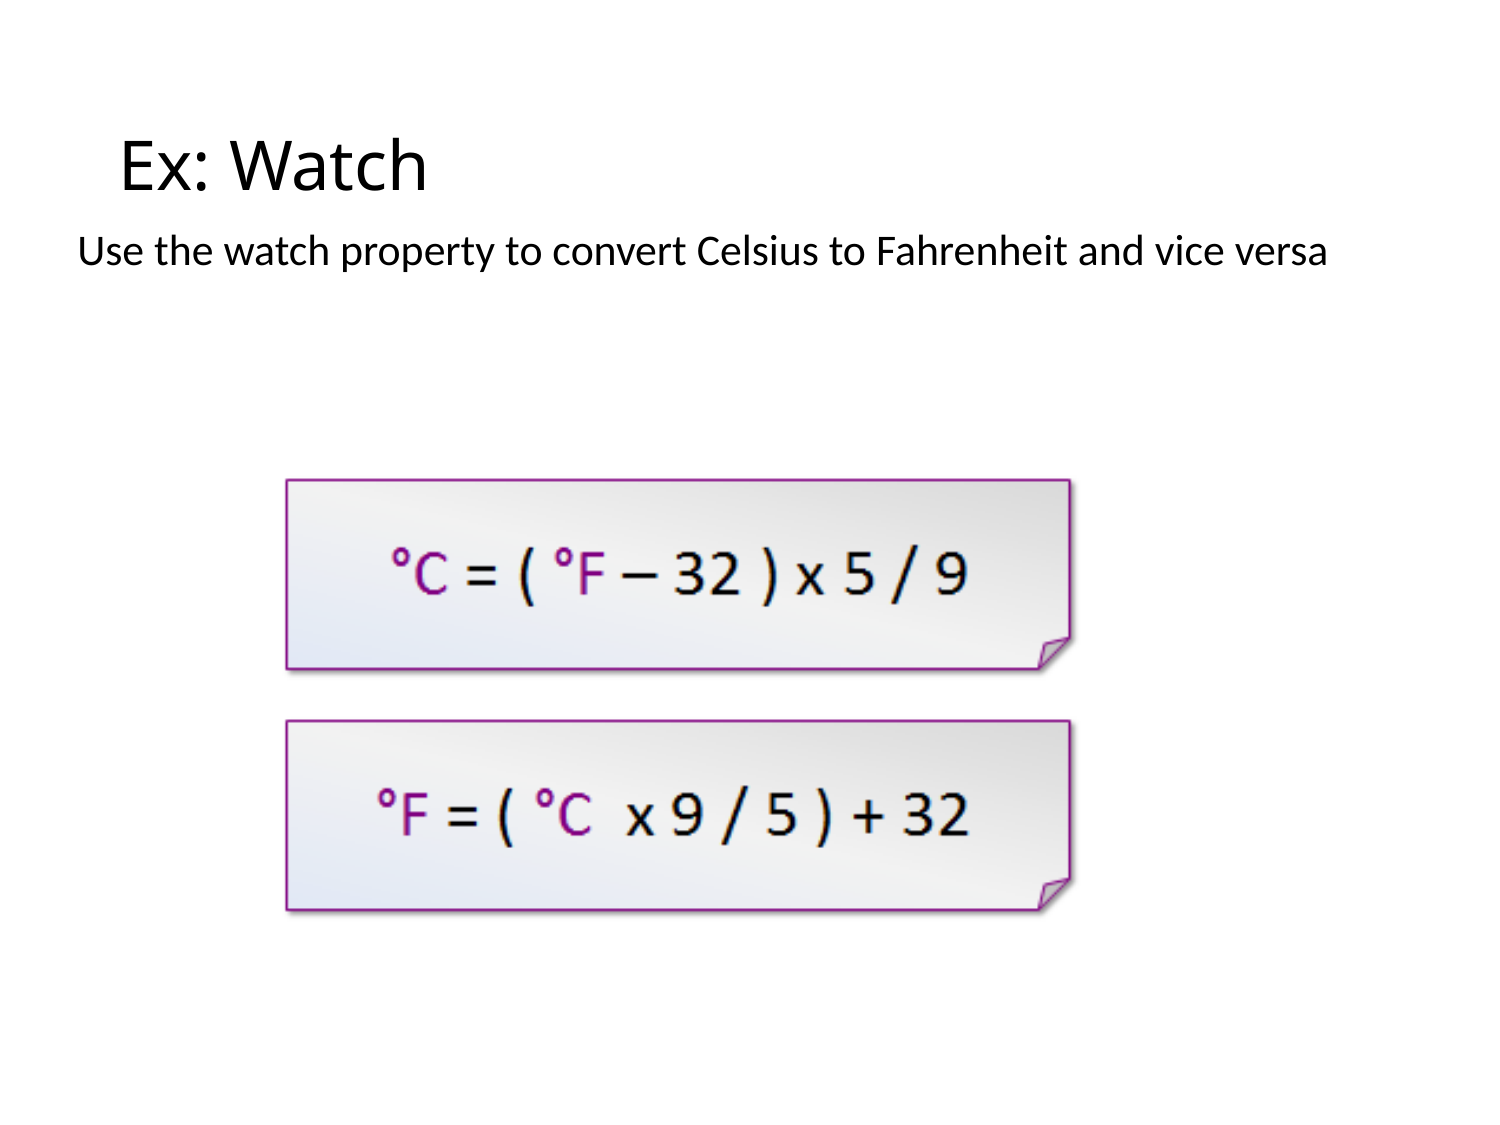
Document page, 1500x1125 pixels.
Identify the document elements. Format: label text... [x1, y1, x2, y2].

list Use the watch property to convert Celsius to Fahrenheit and vice versa [62, 212, 1427, 452]
title Ex: Watch [103, 59, 1397, 212]
picture [272, 463, 1088, 933]
